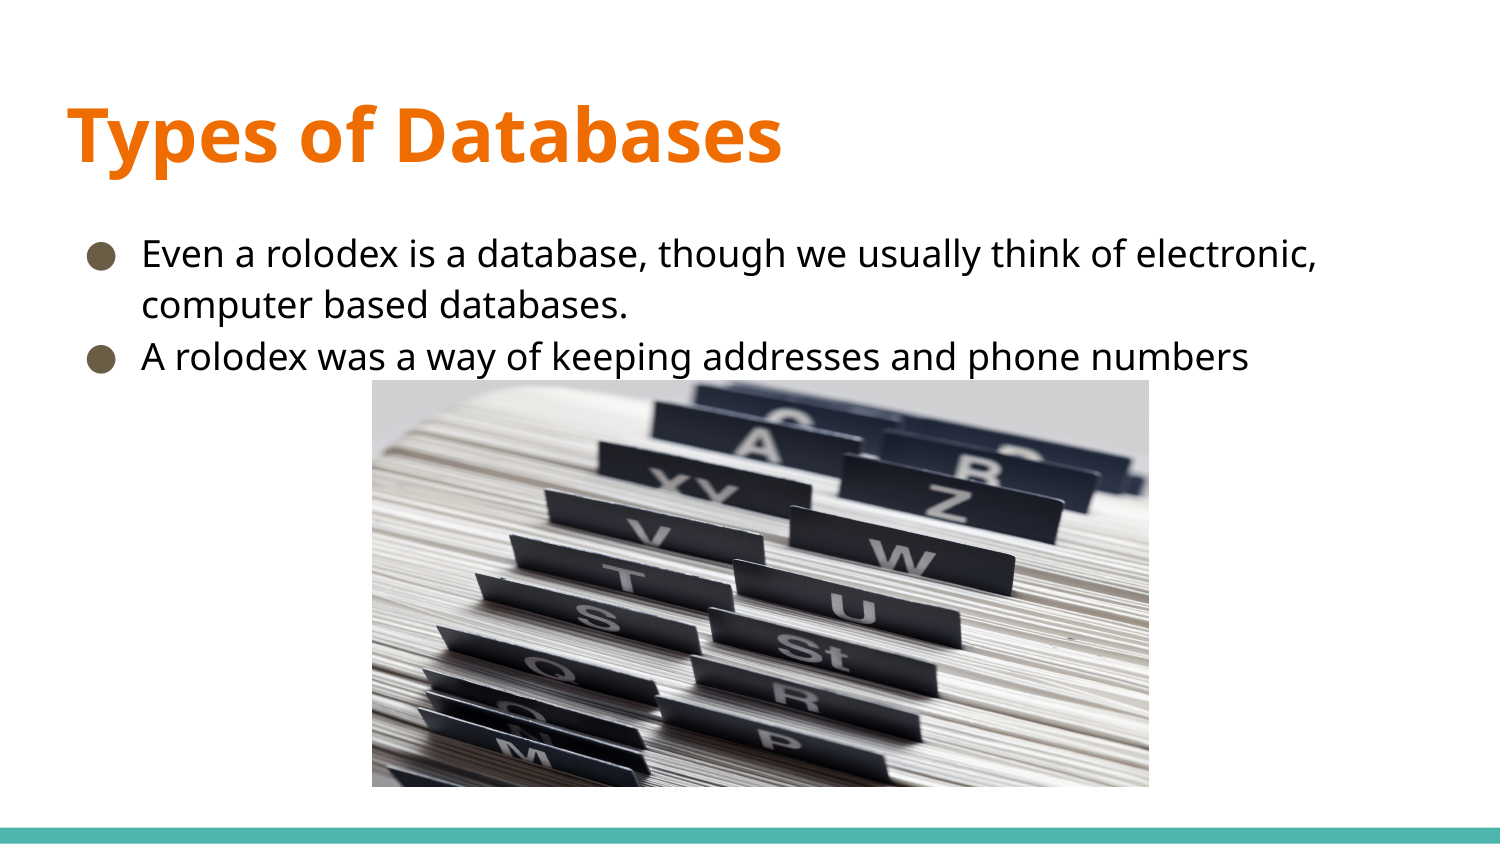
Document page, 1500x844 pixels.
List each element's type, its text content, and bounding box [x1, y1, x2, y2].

picture [372, 380, 1149, 788]
title Types of Databases [51, 72, 1449, 189]
list Even a rolodex is a database, though we usually think of electronic, computer based databases. A rolodex was a way of keeping addresses and phone numbers [51, 207, 1449, 750]
